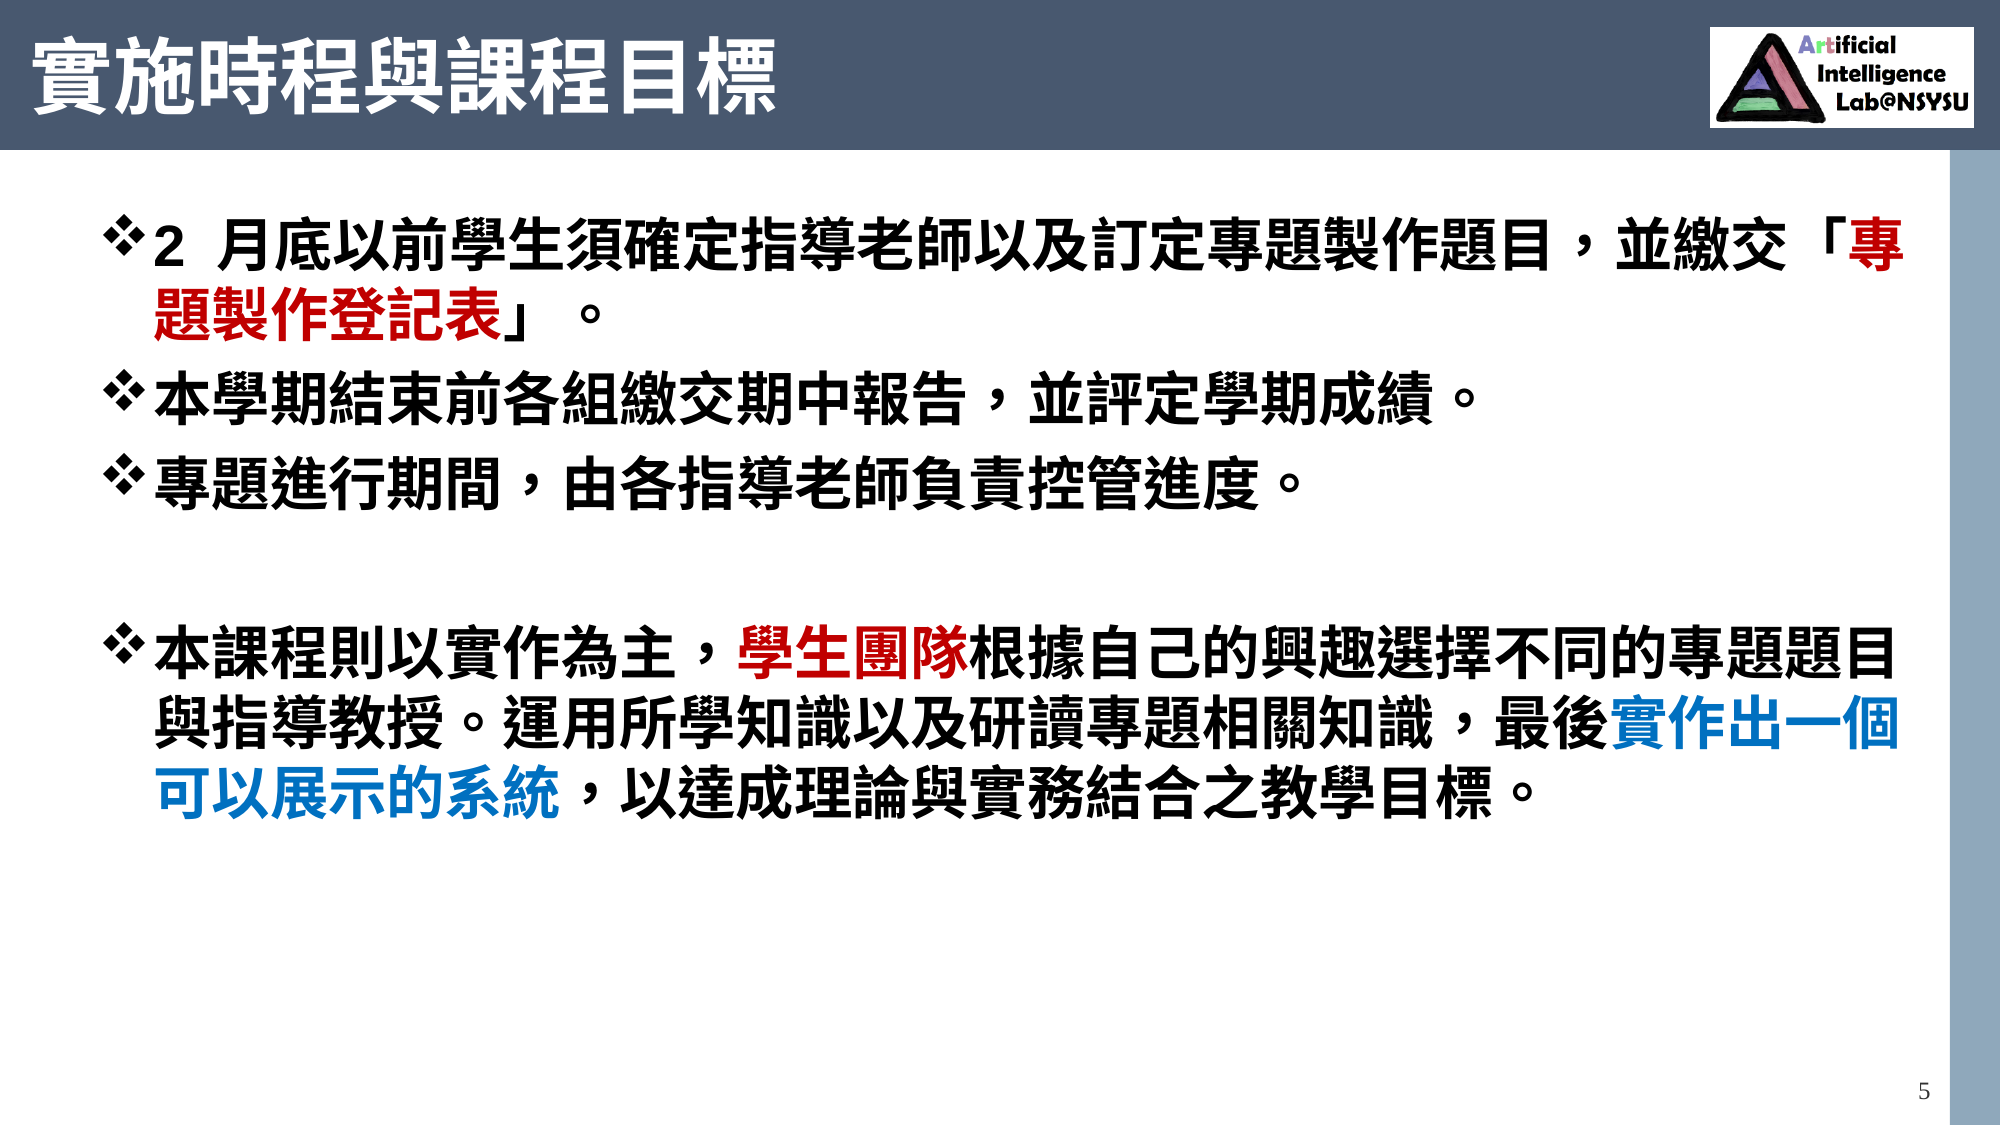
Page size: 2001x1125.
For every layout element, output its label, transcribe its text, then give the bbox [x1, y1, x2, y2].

text_box 2 月底以前學生須確定指導老師以及訂定專題製作題目，並繳交「專題製作登記表」。 本學期結束前各組繳交期中報告，並評定學期成績。 專題進行期間，由各指導老師負責控管進度。 本課程則以實作為主，學生團隊根據自己的興趣選擇不同的專題題目與指導教授。運用所學知識以及研讀專題相關知識，最後實作出一個可以展示的系統，以達成理論與實務結合之教學目標。 [83, 200, 1925, 1038]
picture [1710, 27, 1974, 128]
text_box 5 [1833, 1067, 2001, 1110]
title 實施時程與課程目標 [29, 25, 1638, 137]
